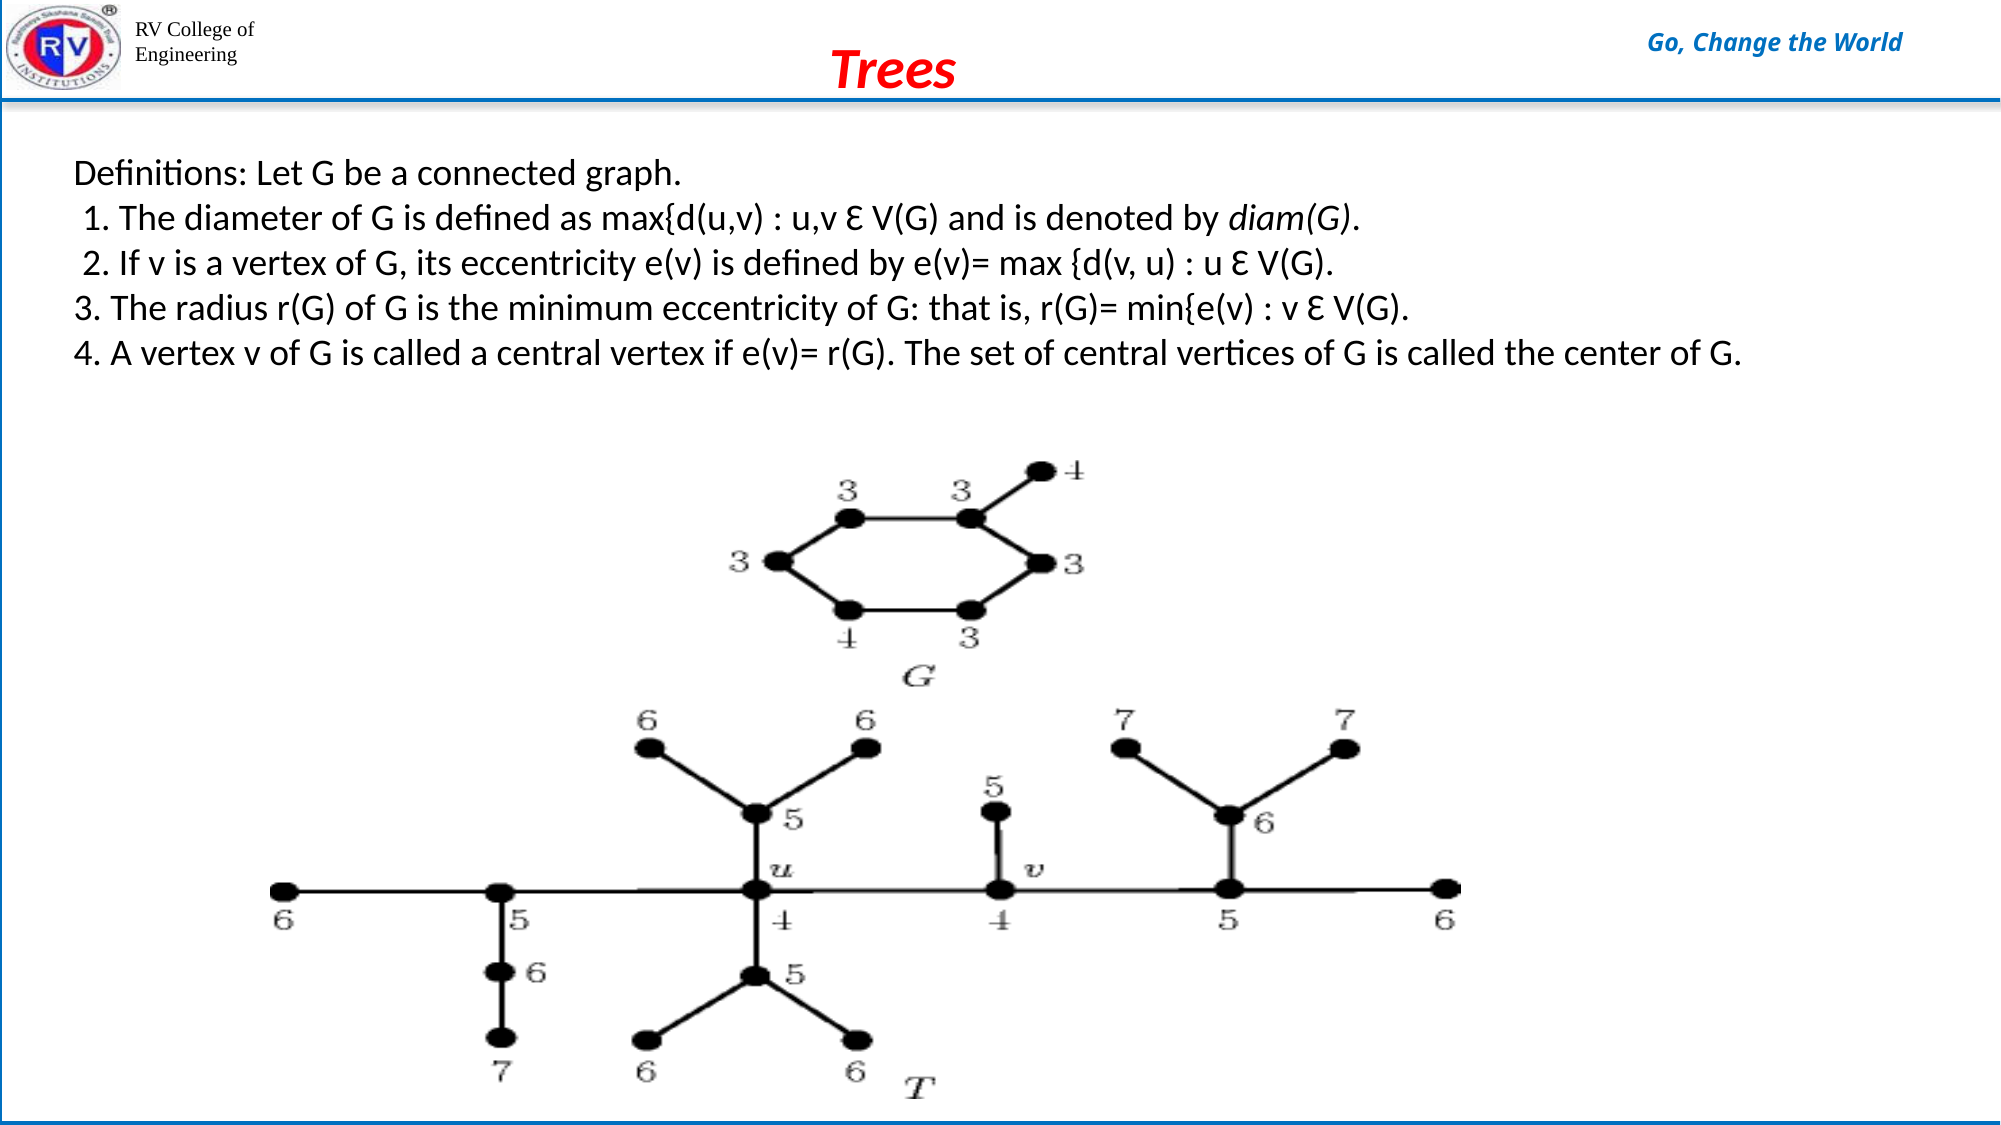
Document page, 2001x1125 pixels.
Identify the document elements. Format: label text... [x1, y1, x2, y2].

picture [6, 4, 121, 90]
text_box Deﬁnitions: Let G be a connected graph. 1. The diameter of G is deﬁned as max{d(u,v) : u,v Ɛ V(G) and is denoted by diam(G). 2. If v is a vertex of G, its eccentricity e(v) is deﬁned by e(v)= max {d(v, u) : u Ɛ V(G). 3. The radius r(G) of G is the minimum eccentricity of G: that is, r(G)= min{e(v) : v Ɛ V(G). 4. A vertex v of G is called a central vertex if e(v)= r(G). The set of central vertices of G is called the center of G. [58, 140, 1918, 381]
picture [270, 460, 1461, 1099]
text_box Trees [377, 23, 1409, 108]
